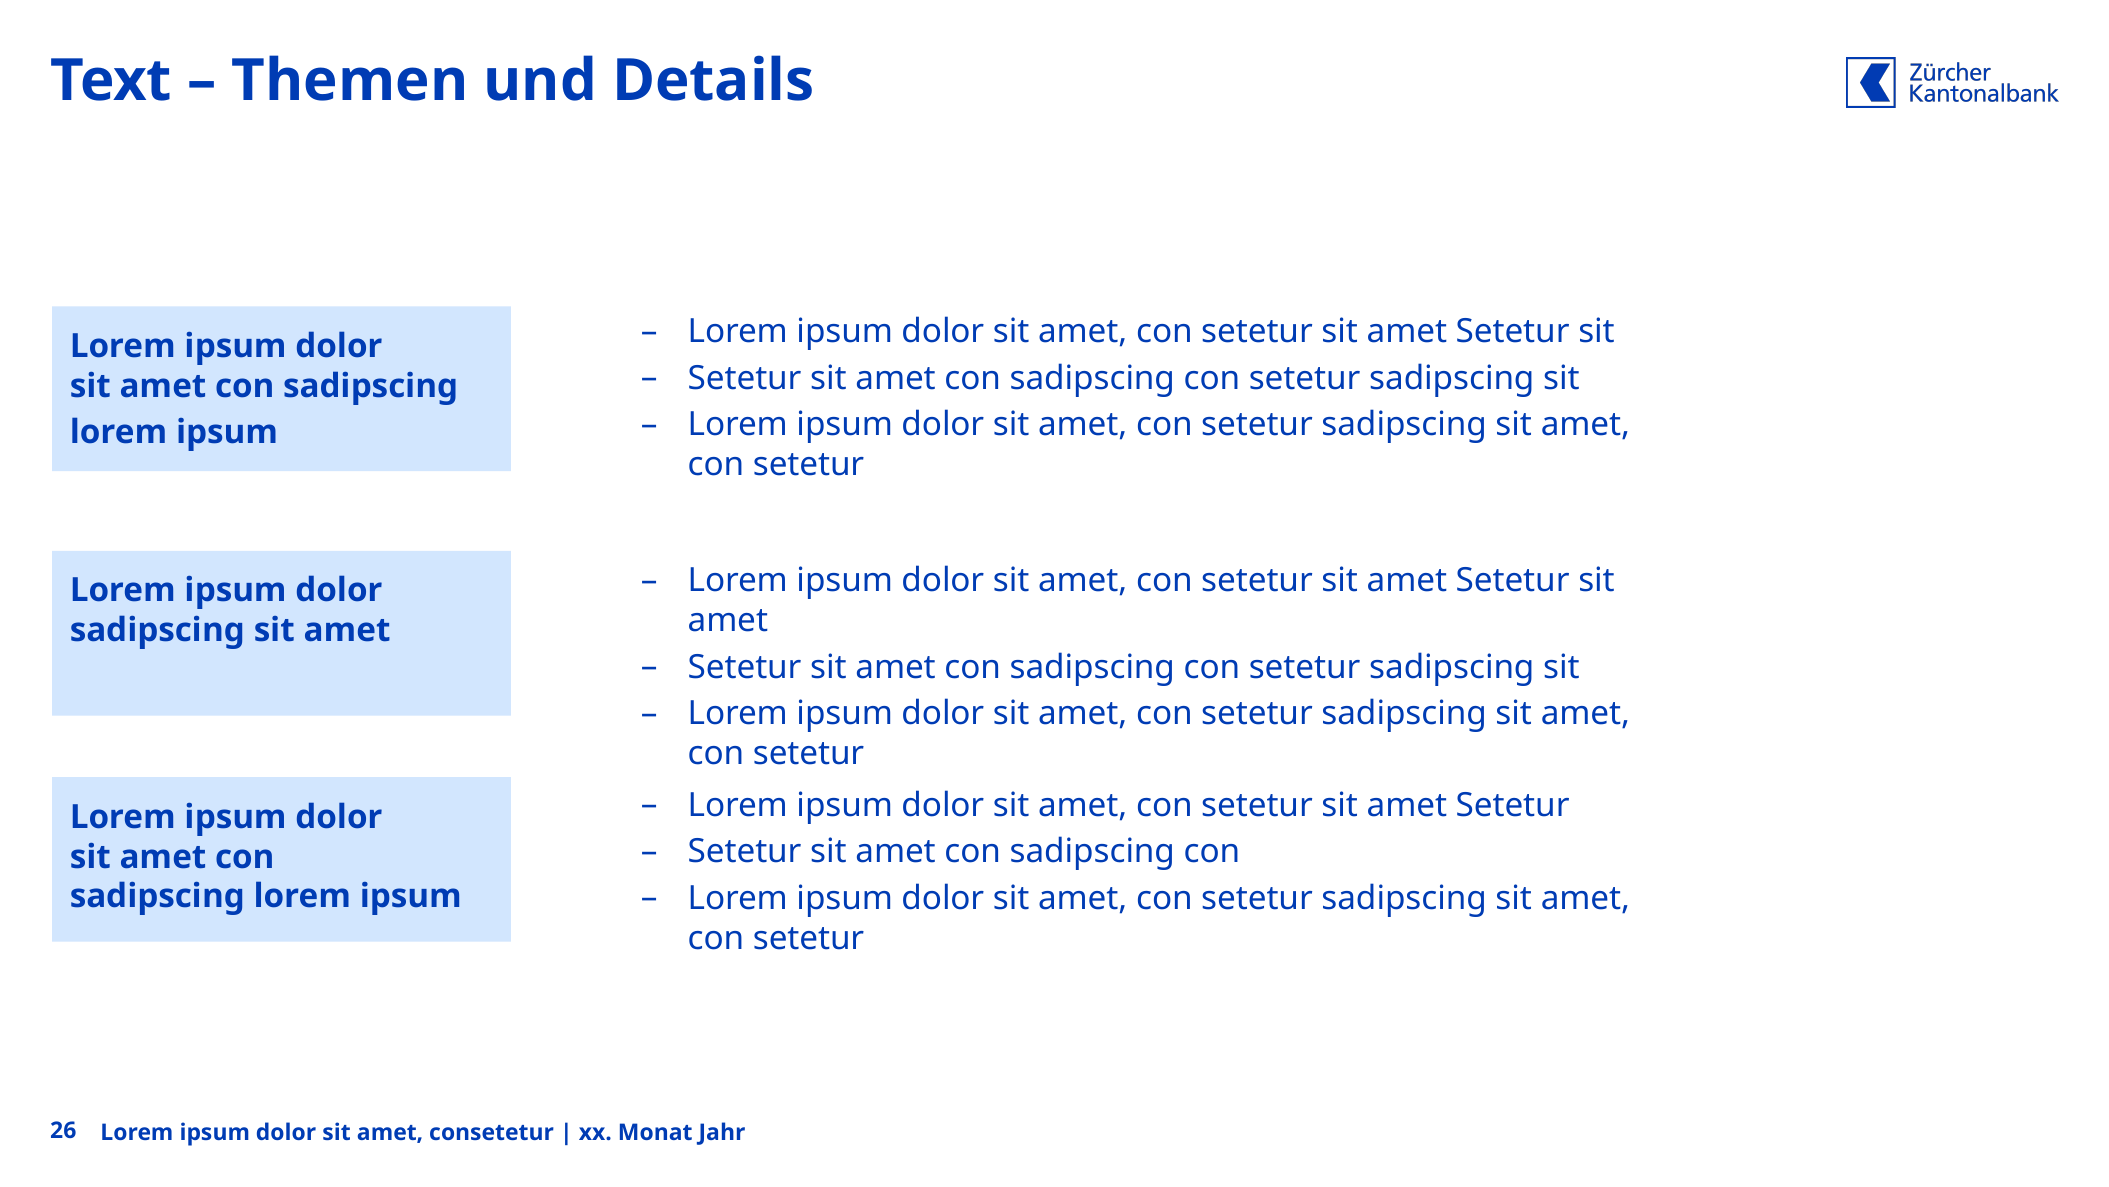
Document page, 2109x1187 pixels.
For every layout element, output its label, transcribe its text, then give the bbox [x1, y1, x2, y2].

text_box Lorem ipsum dolor sit amet con sadipscing lorem ipsum [52, 306, 511, 472]
text_box Lorem ipsum dolor sit amet con sadipscing lorem ipsum [52, 777, 511, 942]
text_box Lorem ipsum dolor sadipscing sit amet [52, 550, 511, 716]
text_box Lorem ipsum dolor sit amet, con setetur sit amet Setetur sit Setetur sit amet con sadipscing con setetur sadipscing sit Lorem ipsum dolor sit amet, con setetur sadipscing sit amet, con setetur [640, 309, 1703, 474]
title Text – Themen und Details [50, 47, 1721, 189]
footer Lorem ipsum dolor sit amet, consetetur | xx. Monat Jahr [100, 1115, 1721, 1147]
slide_number 26 [50, 1115, 100, 1147]
text_box Lorem ipsum dolor sit amet, con setetur sit amet Setetur sit amet Setetur sit amet con sadipscing con setetur sadipscing sit Lorem ipsum dolor sit amet, con setetur sadipscing sit amet, con setetur [640, 558, 1703, 724]
picture [1846, 57, 2059, 108]
text_box Lorem ipsum dolor sit amet, con setetur sit amet Setetur Setetur sit amet con sadipscing con Lorem ipsum dolor sit amet, con setetur sadipscing sit amet, con setetur [640, 782, 1703, 948]
